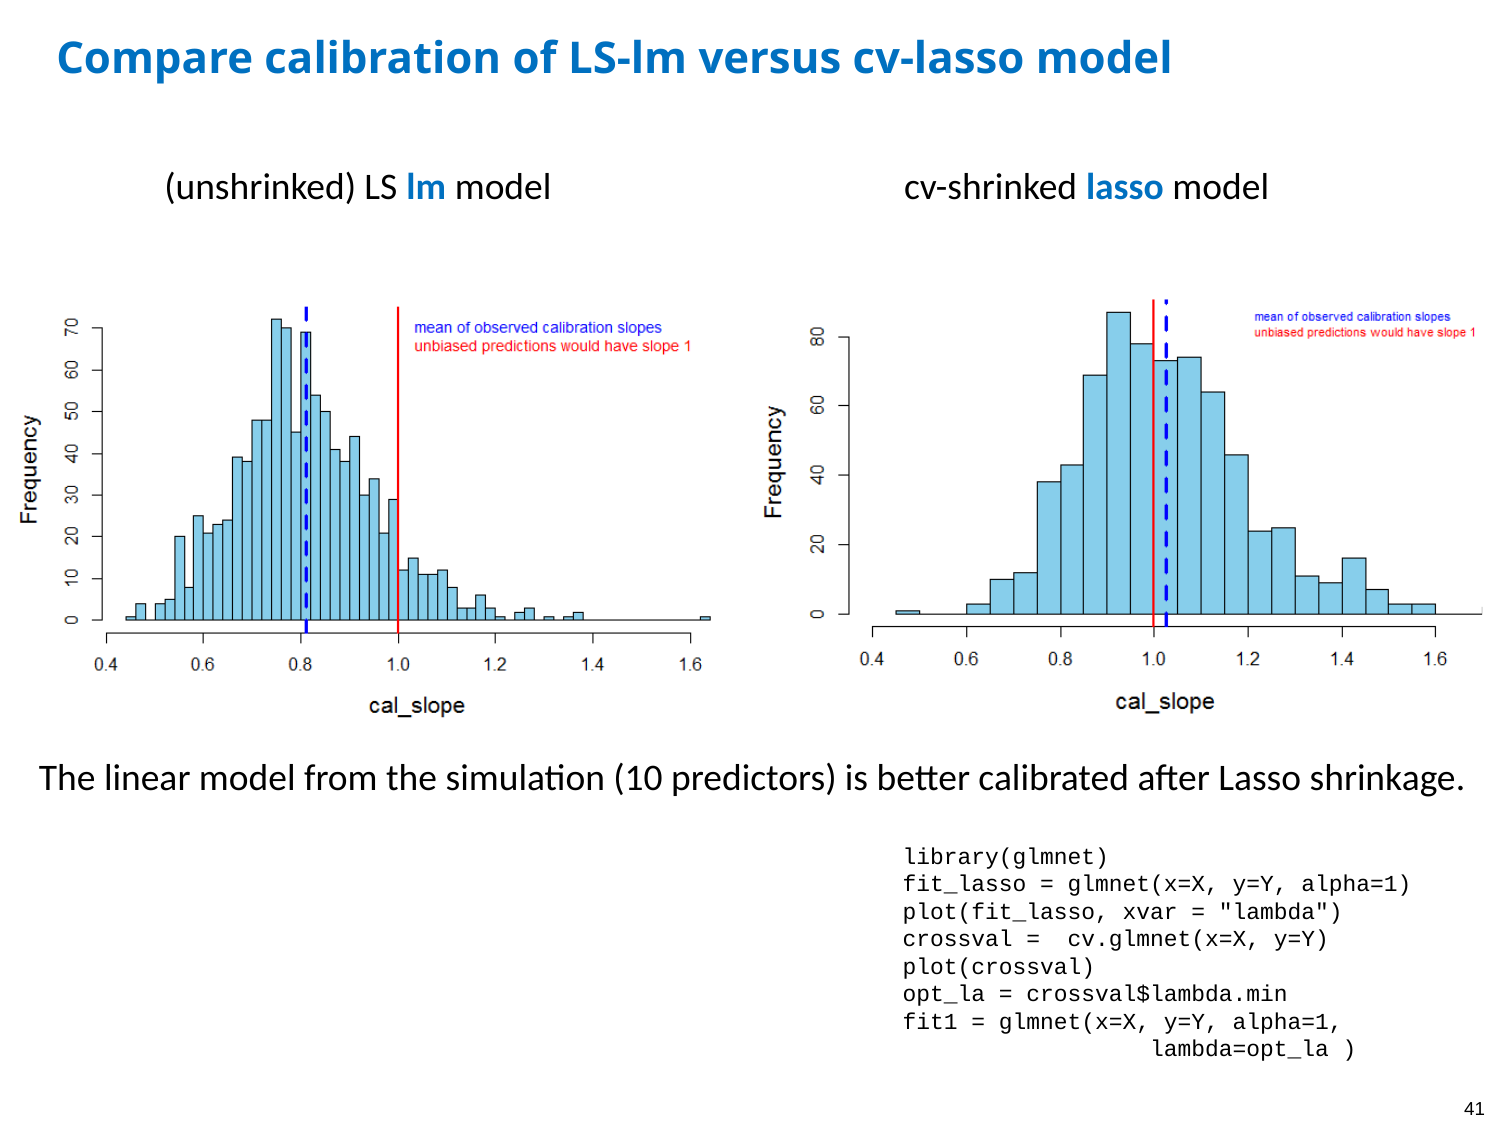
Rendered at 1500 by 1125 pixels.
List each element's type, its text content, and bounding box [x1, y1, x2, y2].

text_box library(glmnet) fit_lasso = glmnet(x=X, y=Y, alpha=1) plot(fit_lasso, xvar = "lambda") crossval = cv.glmnet(x=X, y=Y) plot(crossval) opt_la = crossval$lambda.min fit1 = glmnet(x=X, y=Y, alpha=1, lambda=opt_la ) [887, 834, 1461, 1069]
text_box (unshrinked) LS lm model [149, 154, 567, 214]
title Compare calibration of LS-lm versus cv-lasso model [41, 9, 1392, 102]
text_box cv-shrinked lasso model [889, 154, 1285, 214]
picture [17, 291, 727, 739]
text_box 41 [1329, 1089, 1500, 1118]
text_box The linear model from the simulation (10 predictors) is better calibrated after Lasso shrinkage. [24, 745, 1482, 806]
picture [761, 272, 1483, 736]
